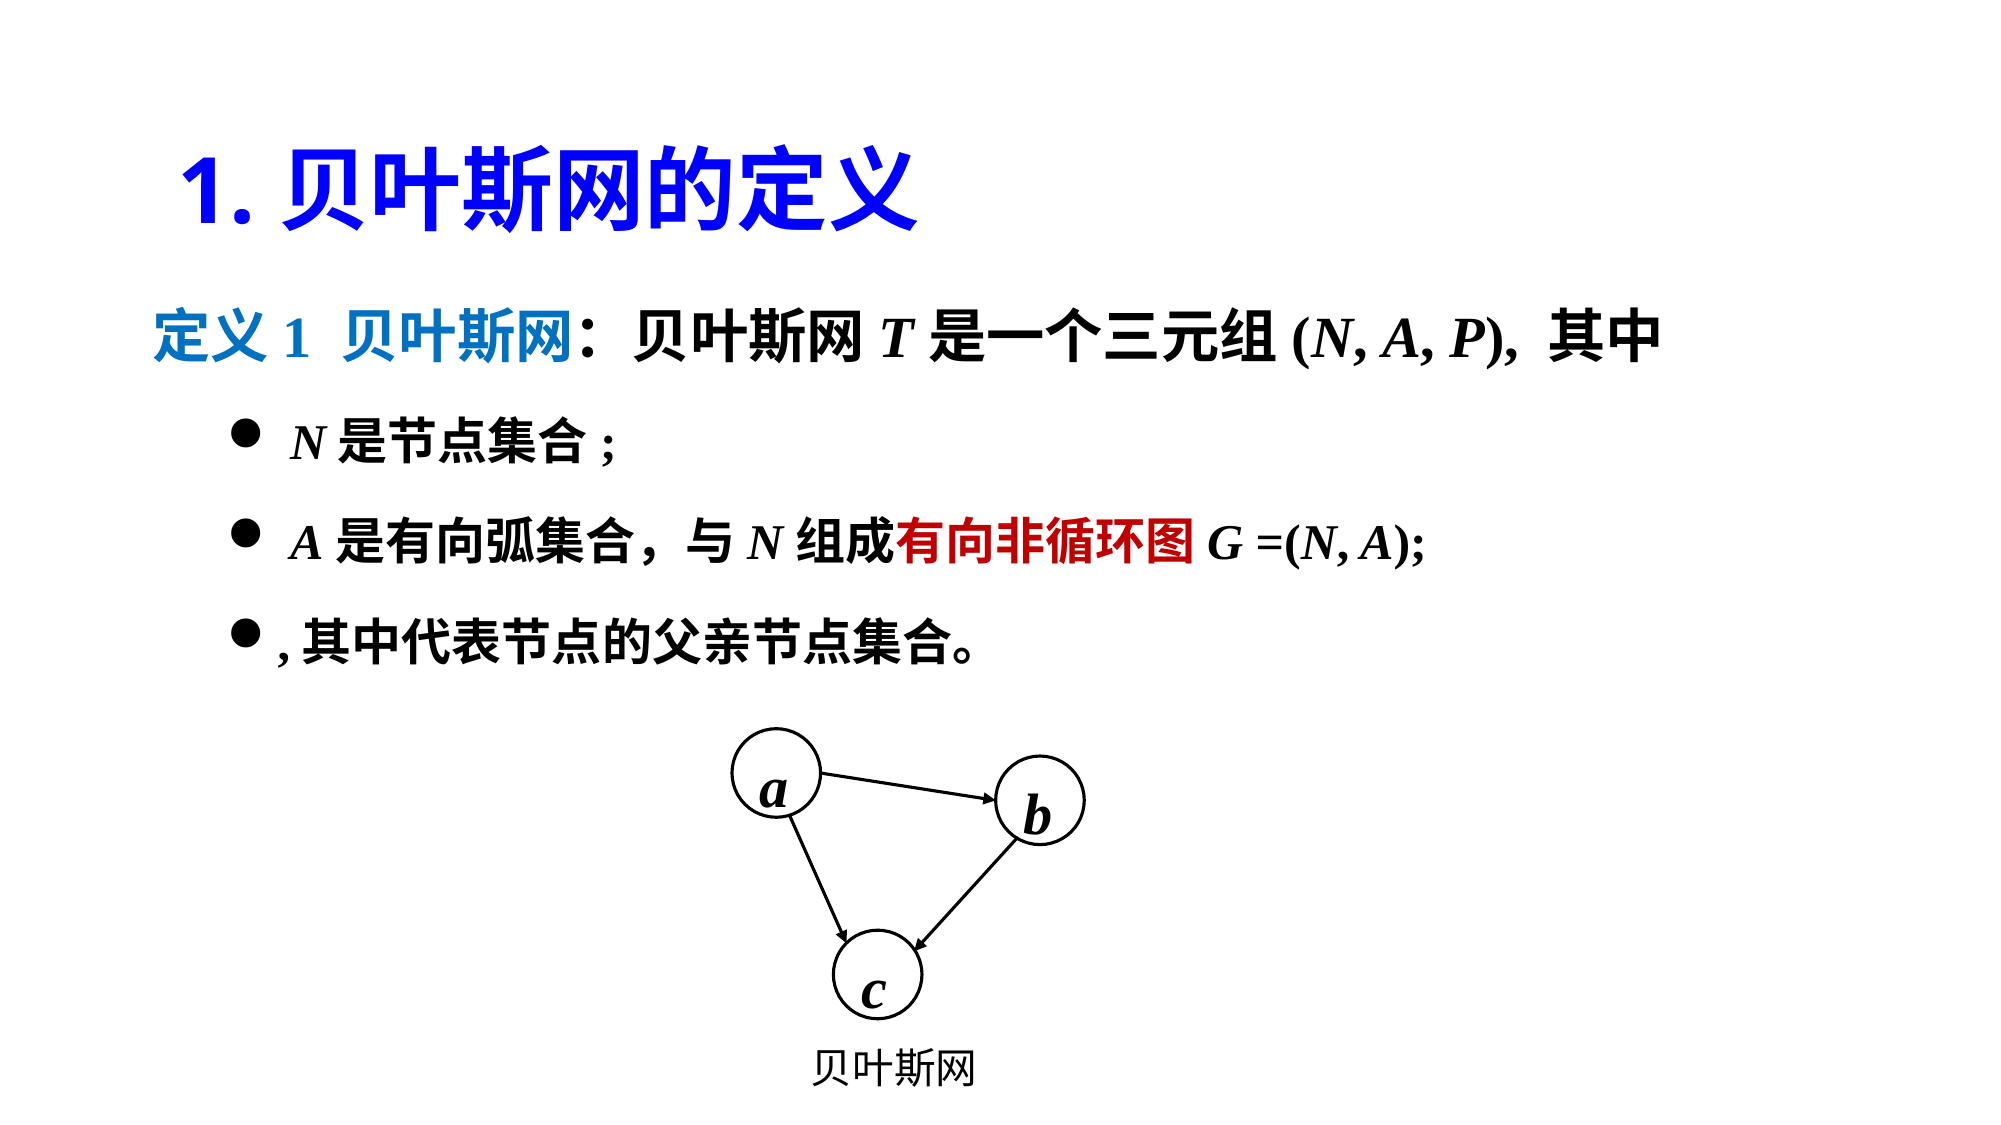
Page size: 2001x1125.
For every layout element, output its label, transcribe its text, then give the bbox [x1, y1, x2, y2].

text_box 贝叶斯网 [776, 1034, 1316, 1090]
text_box 1.贝叶斯网的定义 [162, 84, 1888, 303]
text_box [732, 728, 1085, 1019]
